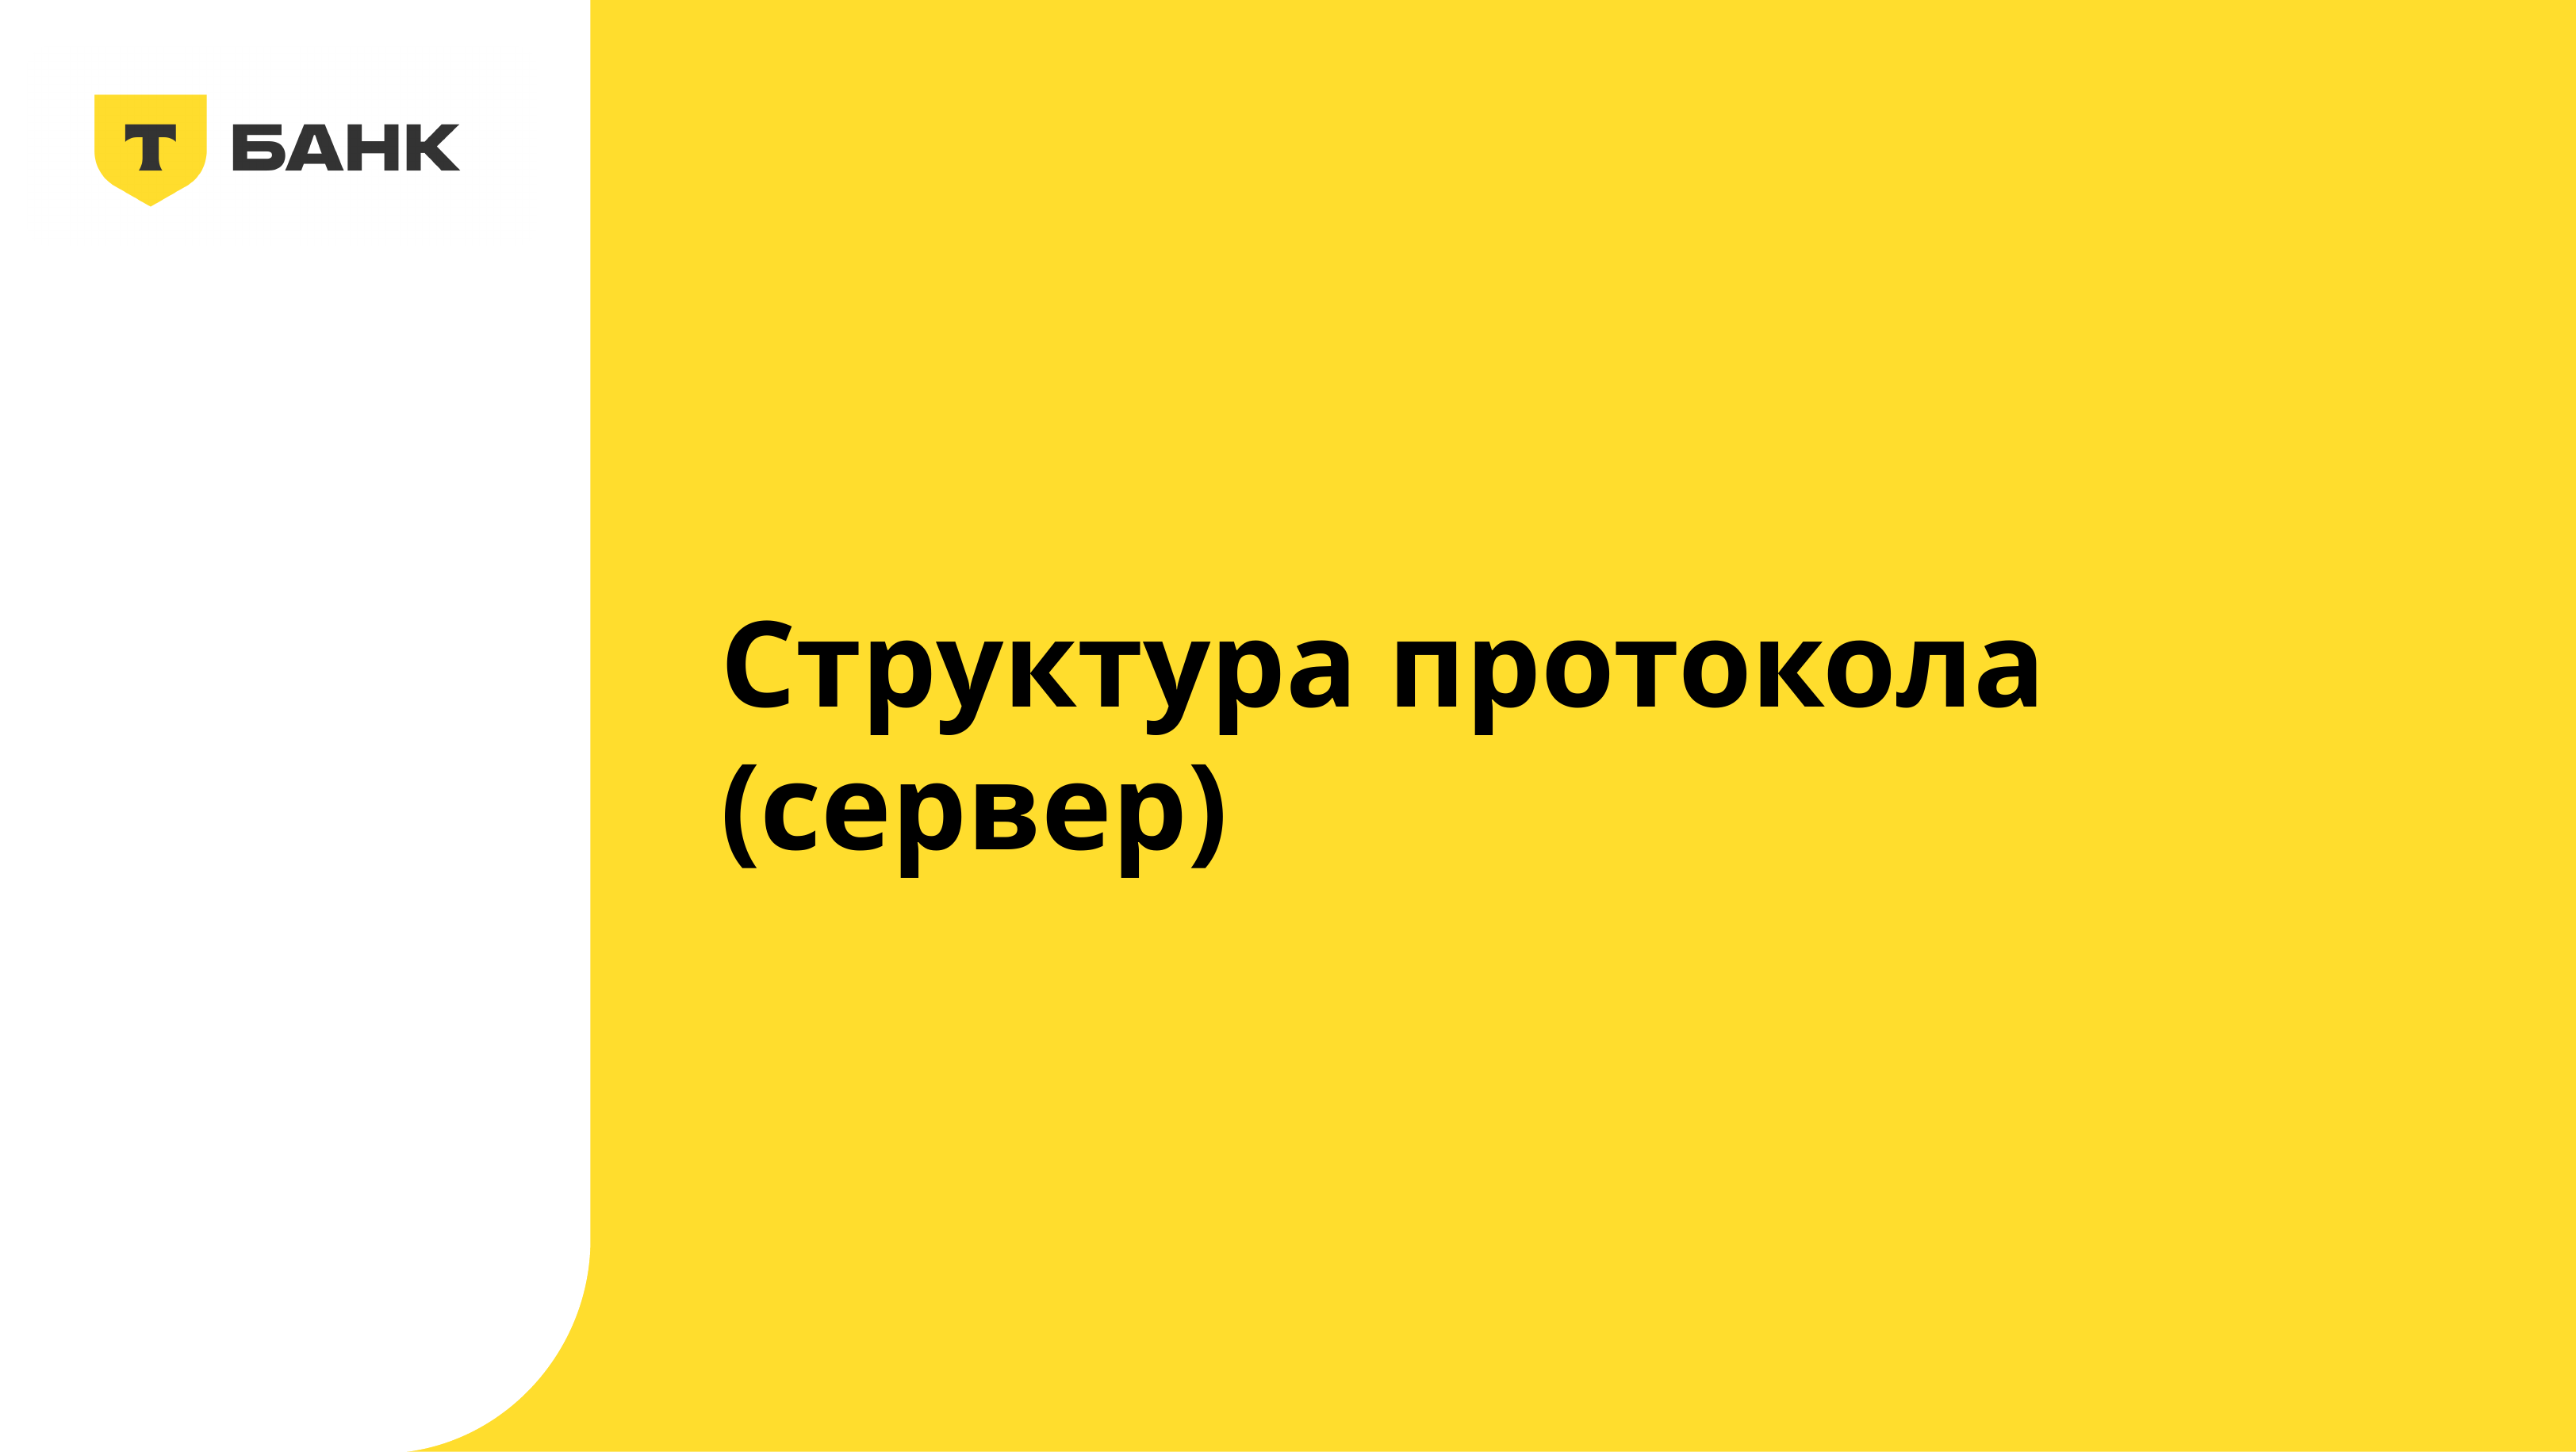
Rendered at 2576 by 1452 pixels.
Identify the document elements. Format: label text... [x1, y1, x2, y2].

list Структура протокола (сервер) [720, 585, 2310, 875]
picture [27, 46, 537, 246]
